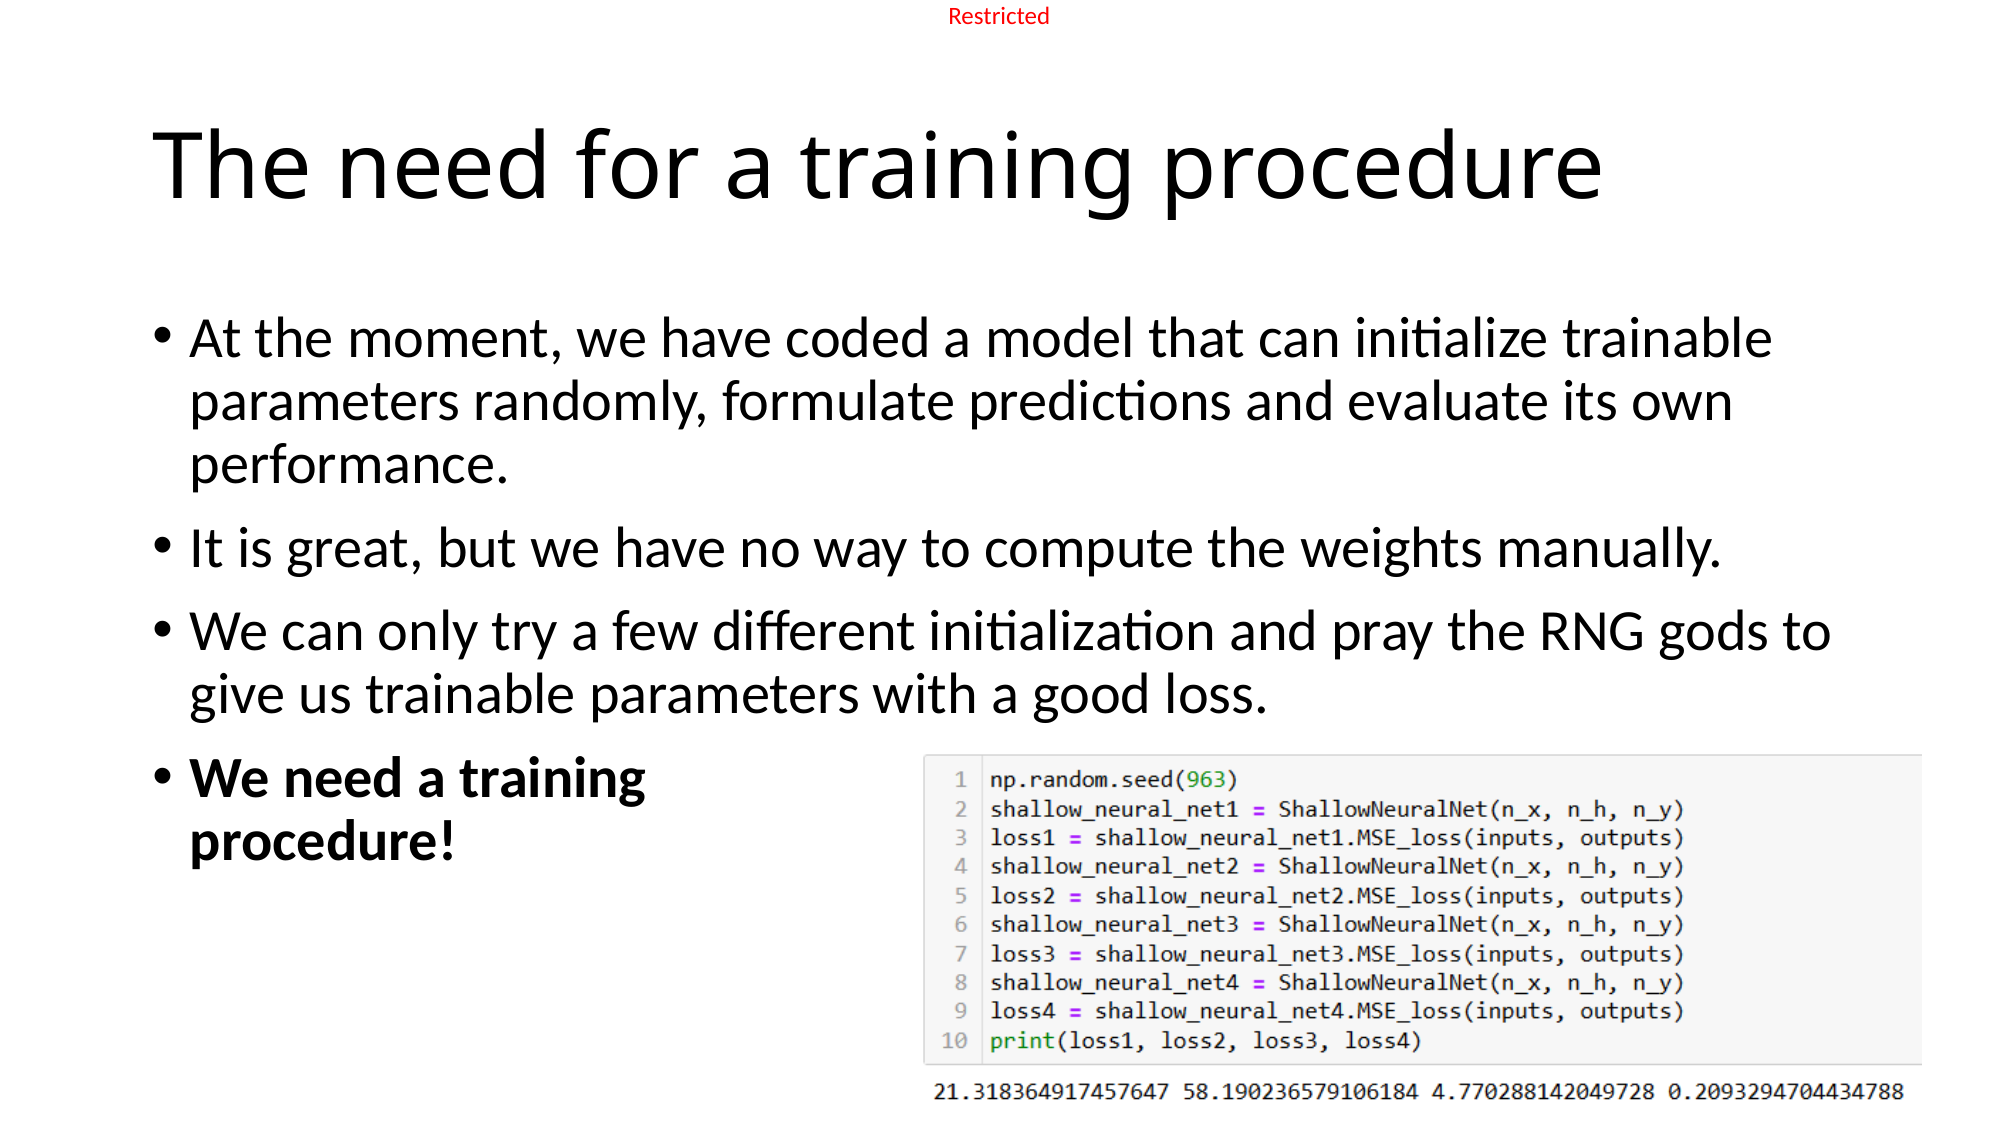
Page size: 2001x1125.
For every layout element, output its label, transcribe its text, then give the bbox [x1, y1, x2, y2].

title The need for a training procedure [137, 59, 1863, 278]
list At the moment, we have coded a model that can initialize trainable parameters randomly, formulate predictions and evaluate its own performance. It is great, but we have no way to compute the weights manually. We can only try a few different initialization and pray the RNG gods to give us trainable parameters with a good loss. We need a training procedure! [137, 299, 1863, 1014]
picture [915, 746, 1922, 1125]
